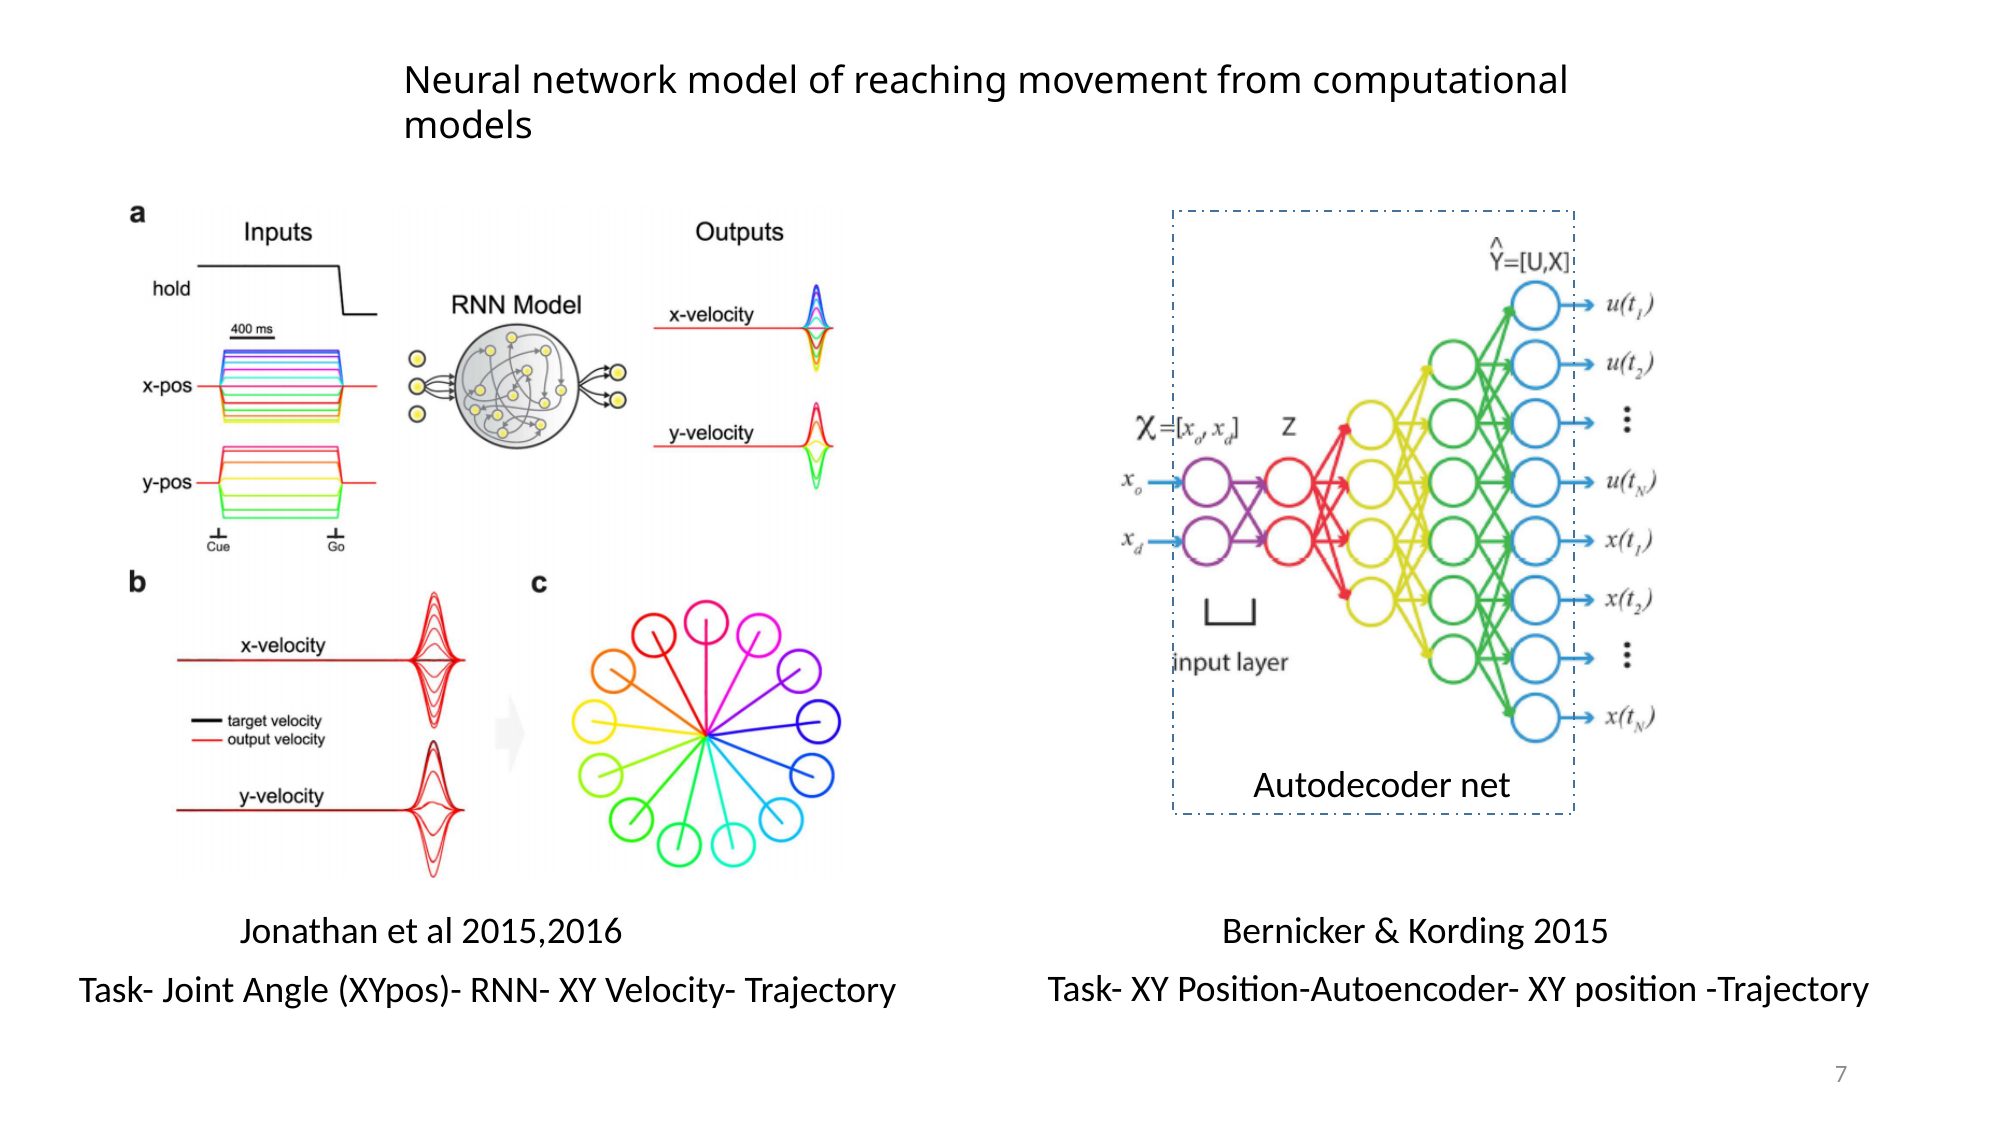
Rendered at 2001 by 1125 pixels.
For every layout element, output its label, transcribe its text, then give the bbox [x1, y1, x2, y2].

text_box Task- XY Position-Autoencoder- XY position -Trajectory [1032, 956, 1935, 1017]
text_box [1172, 762, 1575, 815]
text_box Autodecoder net [1238, 762, 1537, 813]
text_box Bernicker & Kording 2015 [1207, 898, 1636, 956]
picture [1092, 237, 1683, 762]
picture [89, 185, 852, 880]
slide_number 7 [1412, 1042, 1863, 1103]
text_box Jonathan et al 2015,2016 [225, 898, 653, 959]
text_box [1172, 210, 1575, 237]
text_box Neural network model of reaching movement from computational models [388, 49, 1683, 154]
text_box Task- Joint Angle (XYpos)- RNN- XY Velocity- Trajectory [63, 957, 930, 1018]
